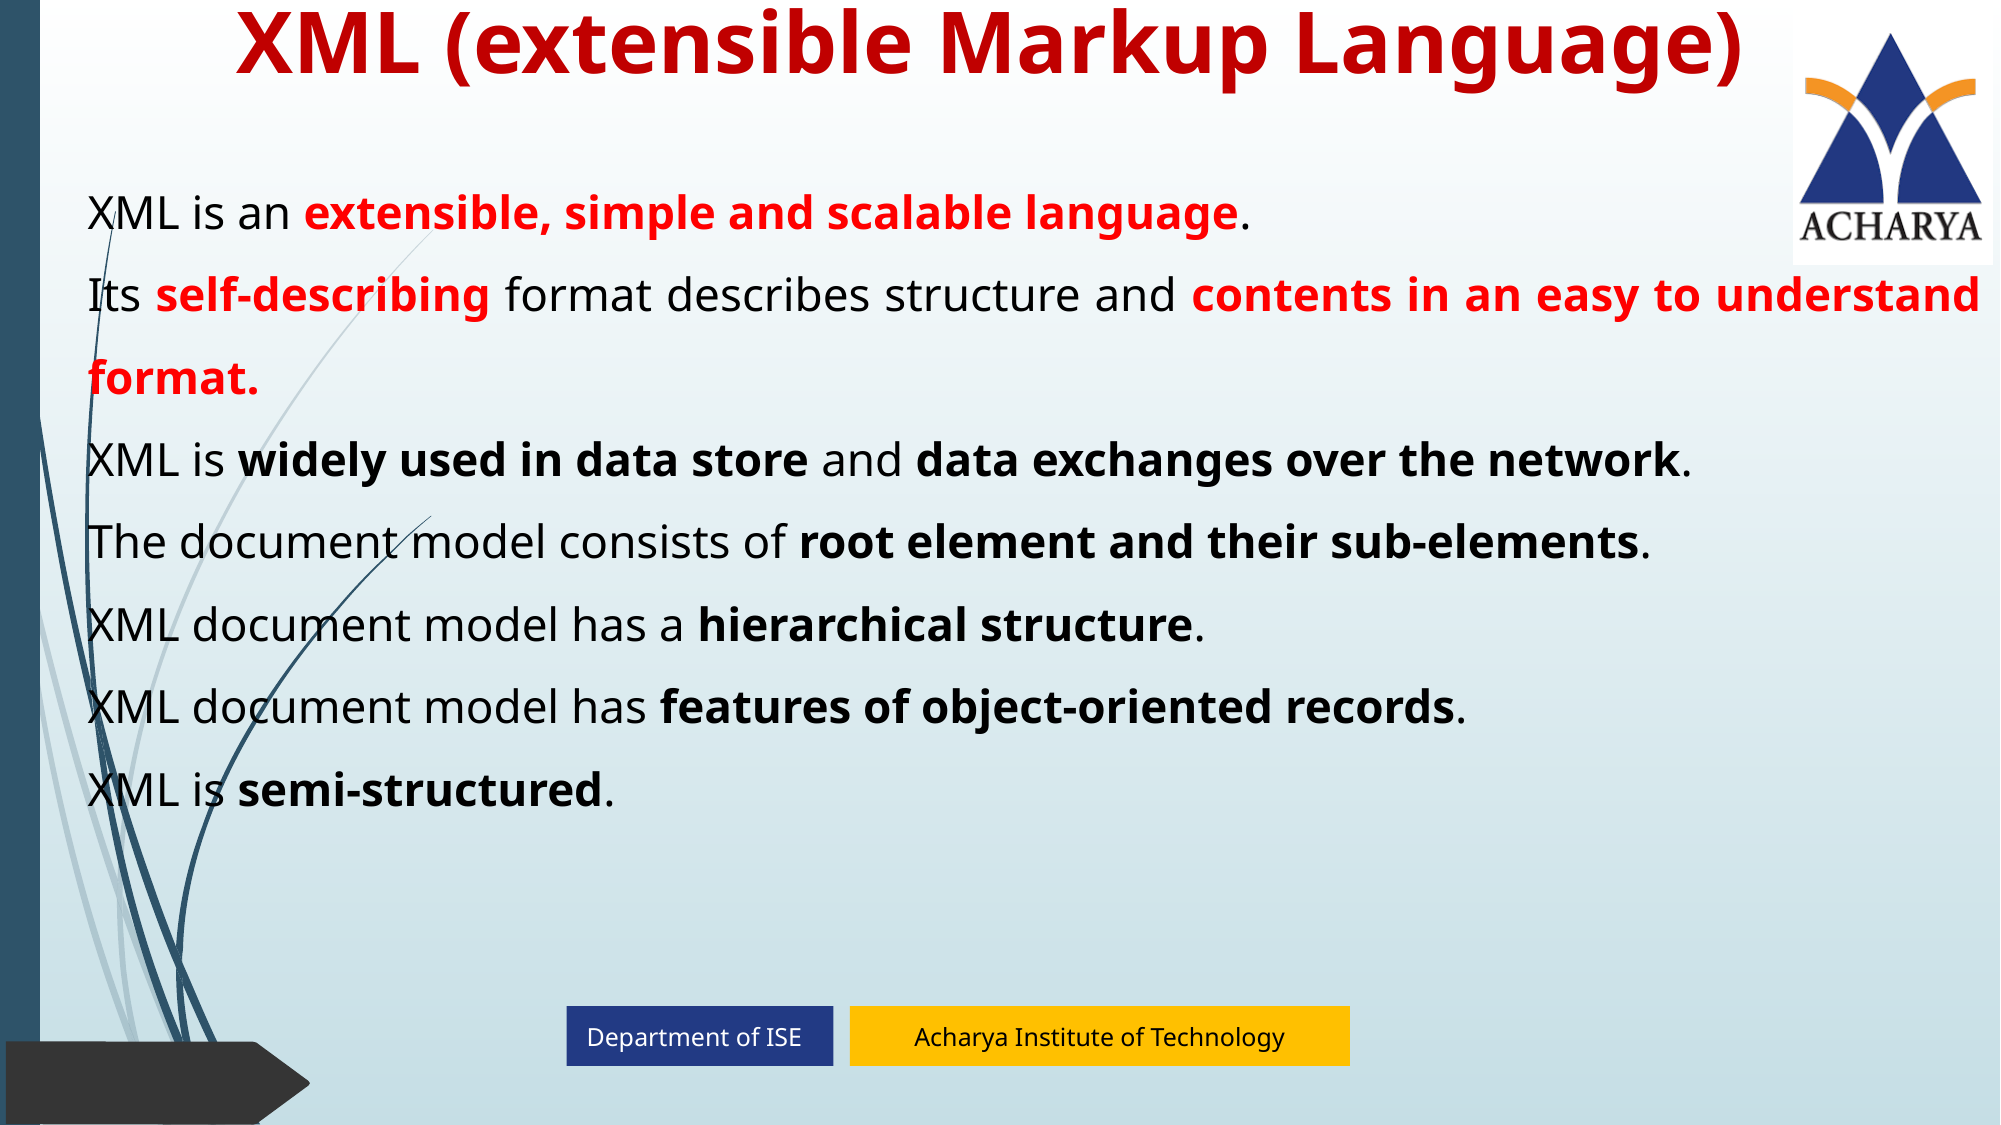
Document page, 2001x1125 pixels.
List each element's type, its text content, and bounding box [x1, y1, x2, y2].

title XML (extensible Markup Language) [22, 0, 1982, 157]
list XML is an extensible, simple and scalable language. Its self-describing format describes structure and contents in an easy to understand format. XML is widely used in data store and data exchanges over the network. The document model consists of root element and their sub-elements. XML document model has a hierarchical structure. XML document model has features of object-oriented records. XML is semi-structured. [87, 156, 1982, 1009]
